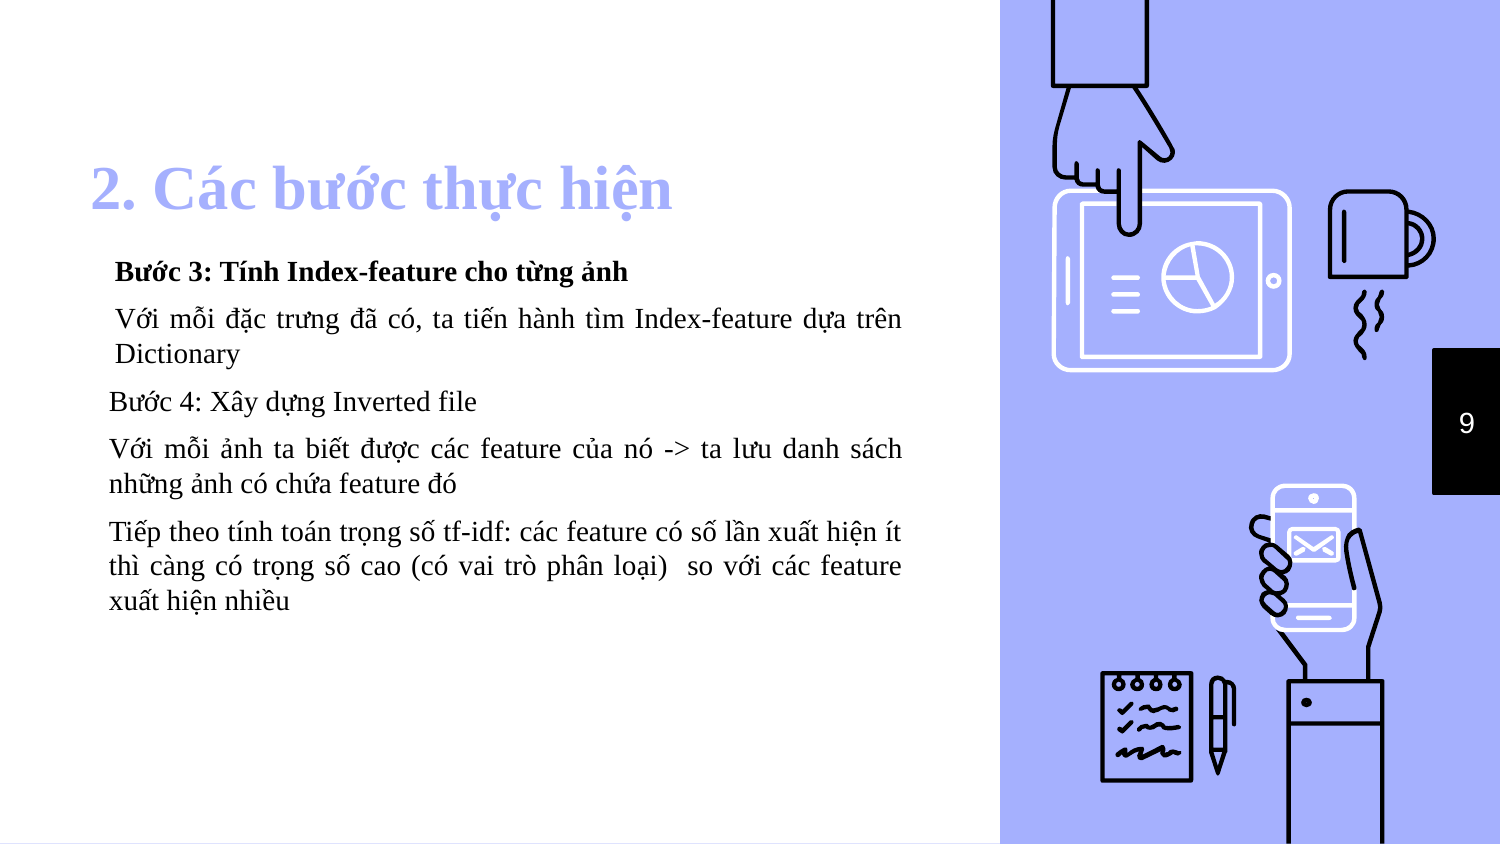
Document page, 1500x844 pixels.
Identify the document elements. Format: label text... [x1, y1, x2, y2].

text_box 9 [1432, 348, 1500, 495]
list Bước 3: Tính Index-feature cho từng ảnh Với mỗi đặc trưng đã có, ta tiến hành tìm Index-feature dựa trên Dictionary Bước 4: Xây dựng Inverted file Với mỗi ảnh ta biết được các feature của nó -> ta lưu danh sách những ảnh có chứa feature đó Tiếp theo tính toán trọng số tf-idf: các feature có số lần xuất hiện ít thì càng có trọng số cao (có vai trò phân loại) so với các feature xuất hiện nhiều [75, 236, 918, 783]
title 2. Các bước thực hiện [75, 96, 918, 236]
